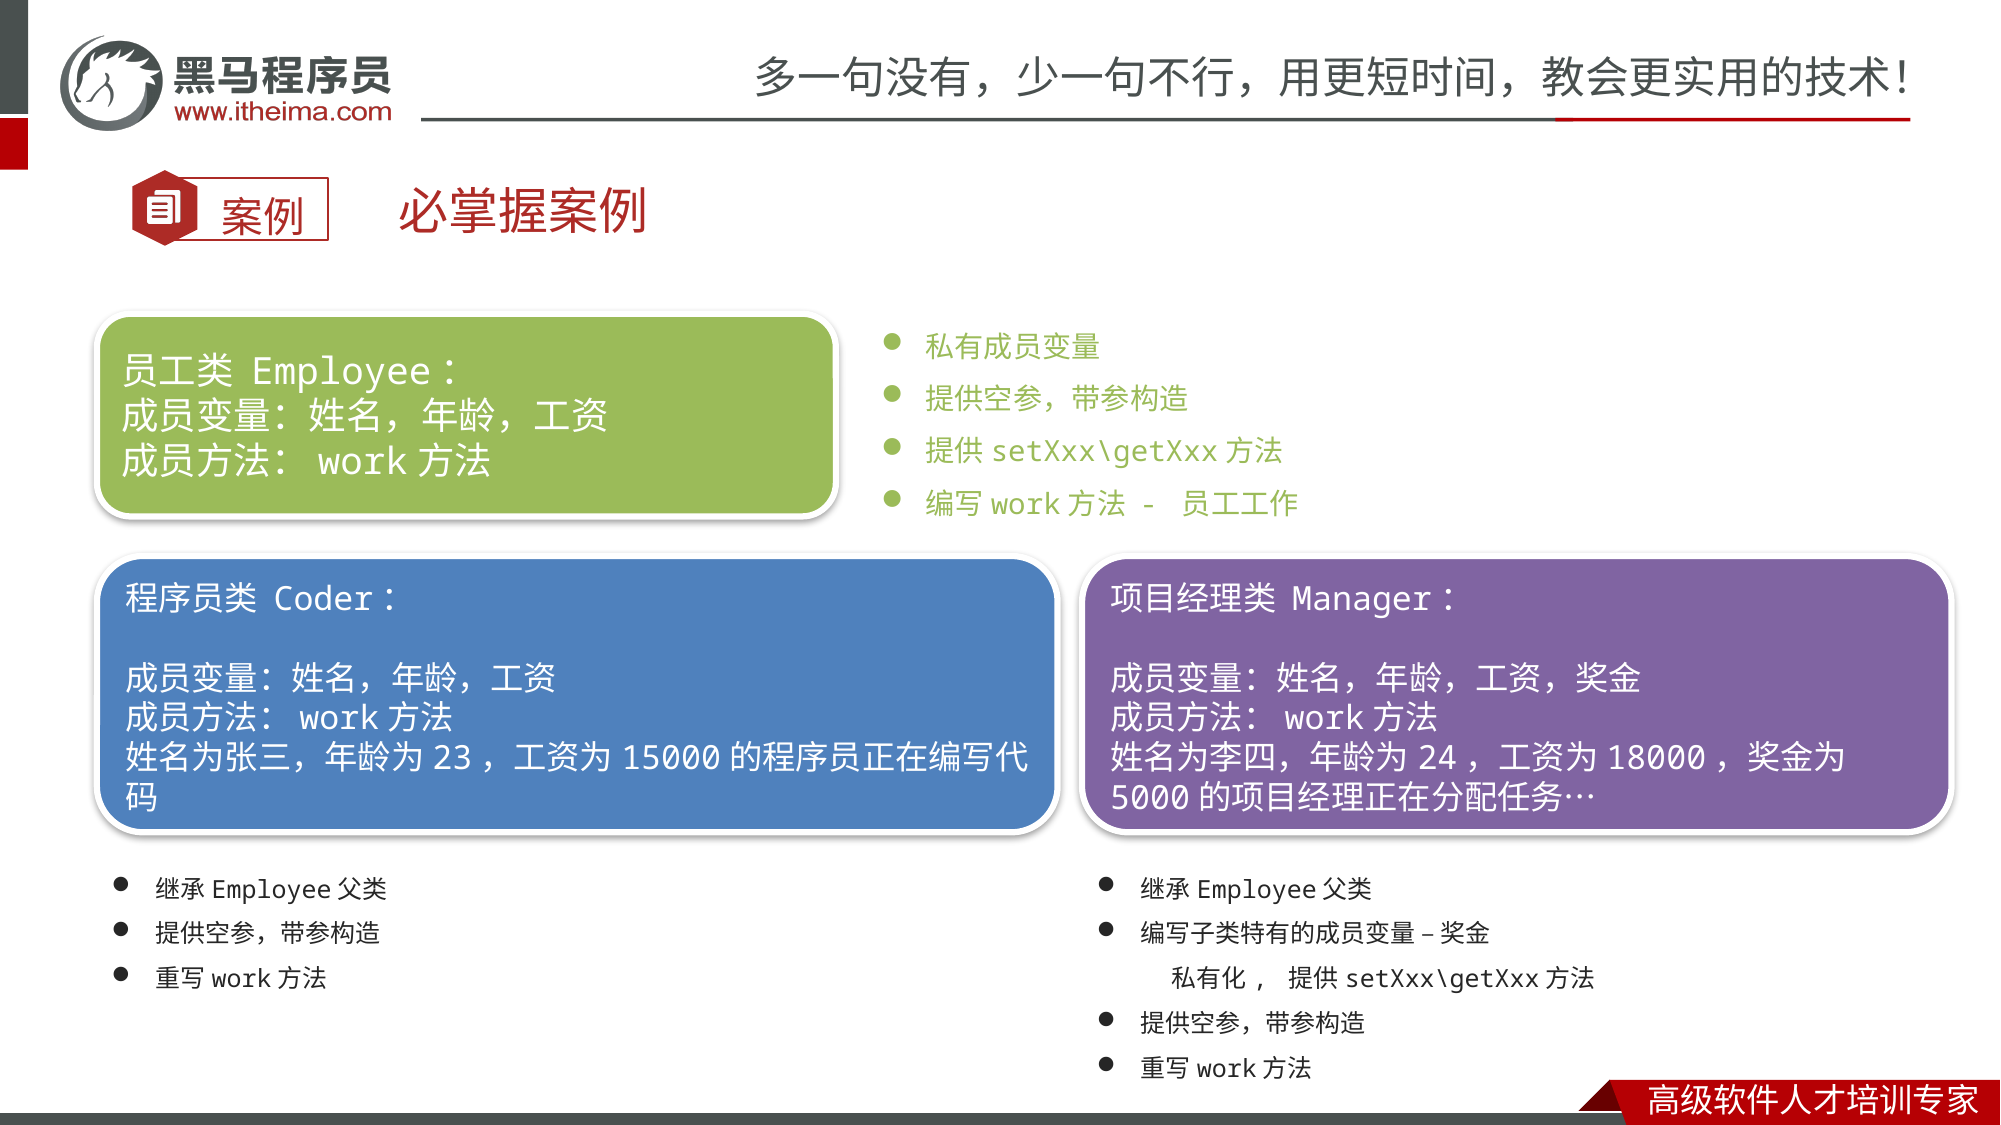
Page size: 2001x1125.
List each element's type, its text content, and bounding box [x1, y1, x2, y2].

text_box 项目经理类 Manager： 成员变量：姓名，年龄，工资，奖金 成员方法：work方法 姓名为李四，年龄为24，工资为18000，奖金为5000的项目经理正在分配任务… [1078, 552, 1955, 836]
picture [14, 0, 453, 179]
picture [147, 190, 181, 224]
list 必掌握案例 [360, 166, 1872, 252]
text_box 员工类 Employee： 成员变量：姓名，年龄，工资 成员方法：work方法 [93, 310, 840, 520]
text_box 继承Employee父类 编写子类特有的成员变量 – 奖金 私有化, 提供setXxx\getXxx方法 提供空参，带参构造 重写work方法 [1082, 850, 2000, 1090]
text_box 程序员类 Coder： 成员变量：姓名，年龄，工资 成员方法：work方法 姓名为张三，年龄为23，工资为15000的程序员正在编写代码 [93, 552, 1061, 836]
text_box 私有成员变量 提供空参，带参构造 提供setXxx\getXxx方法 编写work方法 - 员工工作 [866, 303, 1433, 528]
title [116, 38, 1556, 124]
text_box 继承Employee父类 提供空参，带参构造 重写work方法 [96, 850, 951, 1001]
